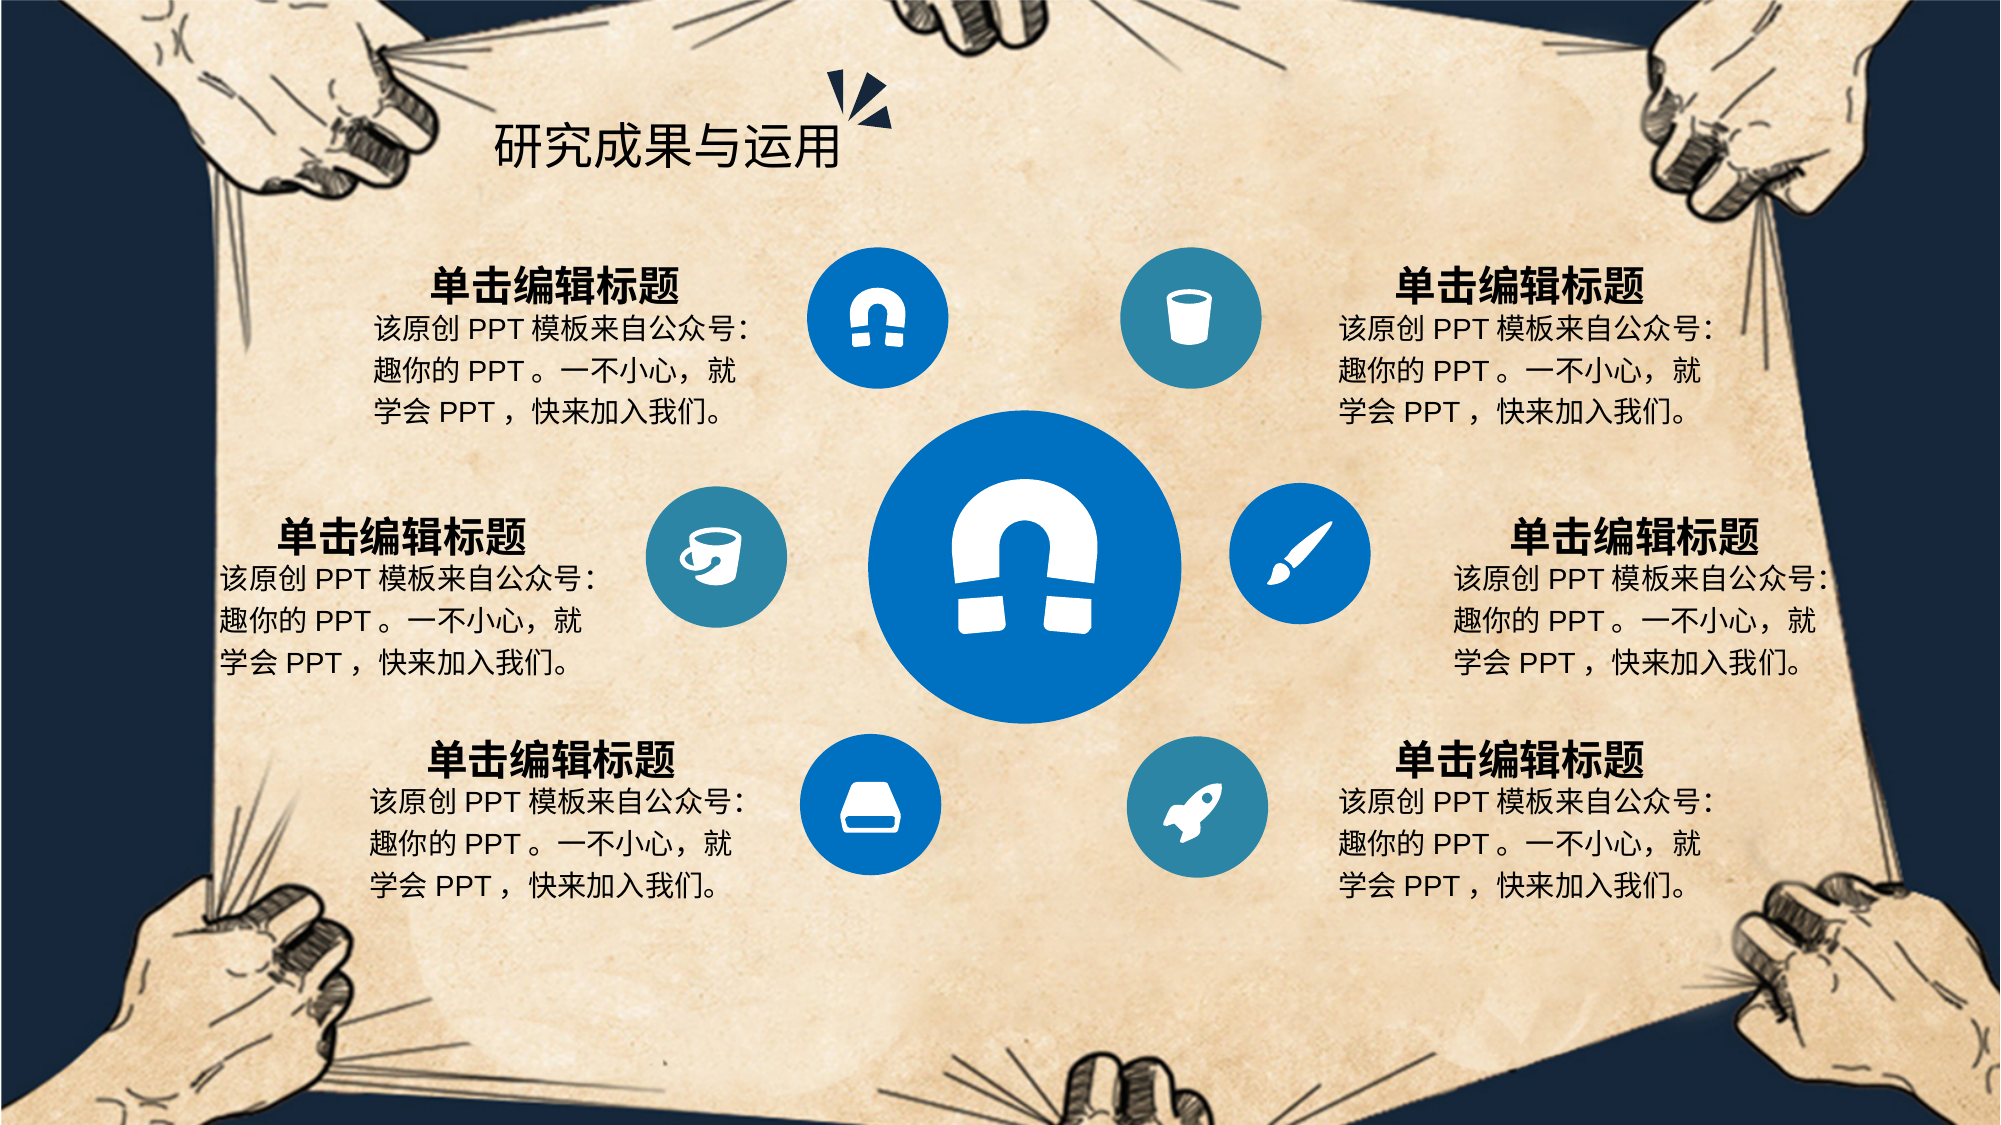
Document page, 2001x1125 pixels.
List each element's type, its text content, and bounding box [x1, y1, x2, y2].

text_box 单击编辑标题 [1498, 500, 1772, 553]
text_box 该原创PPT模板来自公众号：趣你的PPT。一不小心，就学会PPT，快来加入我们。 [1328, 776, 1712, 903]
text_box [1043, 595, 1092, 635]
text_box [1163, 783, 1222, 843]
text_box [679, 527, 742, 586]
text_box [830, 70, 890, 133]
text_box [806, 246, 950, 390]
text_box [1228, 481, 1372, 626]
text_box [1267, 563, 1290, 585]
text_box 该原创PPT模板来自公众号：趣你的PPT。一不小心，就学会PPT，快来加入我们。 [1328, 302, 1712, 429]
text_box 研究成果与运用 [478, 107, 859, 183]
picture [3, 1, 2000, 1125]
text_box 单击编辑标题 [265, 500, 539, 553]
text_box 单击编辑标题 [418, 250, 692, 302]
text_box [1166, 289, 1212, 345]
text_box 该原创PPT模板来自公众号：趣你的PPT。一不小心，就学会PPT，快来加入我们。 [363, 302, 747, 429]
text_box [1283, 521, 1333, 569]
text_box [1125, 735, 1270, 879]
text_box [798, 732, 943, 877]
text_box [644, 485, 789, 629]
text_box [852, 332, 871, 348]
text_box 该原创PPT模板来自公众号：趣你的PPT。一不小心，就学会PPT，快来加入我们。 [210, 553, 594, 680]
text_box [840, 781, 901, 833]
text_box 单击编辑标题 [1383, 723, 1657, 776]
text_box 该原创PPT模板来自公众号：趣你的PPT。一不小心，就学会PPT，快来加入我们。 [359, 776, 743, 903]
text_box [951, 479, 1098, 584]
text_box [1119, 246, 1263, 390]
text_box [958, 595, 1006, 635]
text_box 单击编辑标题 [414, 723, 688, 776]
text_box 该原创PPT模板来自公众号：趣你的PPT。一不小心，就学会PPT，快来加入我们。 [1443, 553, 1827, 680]
text_box 单击编辑标题 [1383, 250, 1657, 302]
text_box [884, 332, 904, 348]
text_box [849, 287, 906, 328]
text_box [867, 409, 1183, 725]
